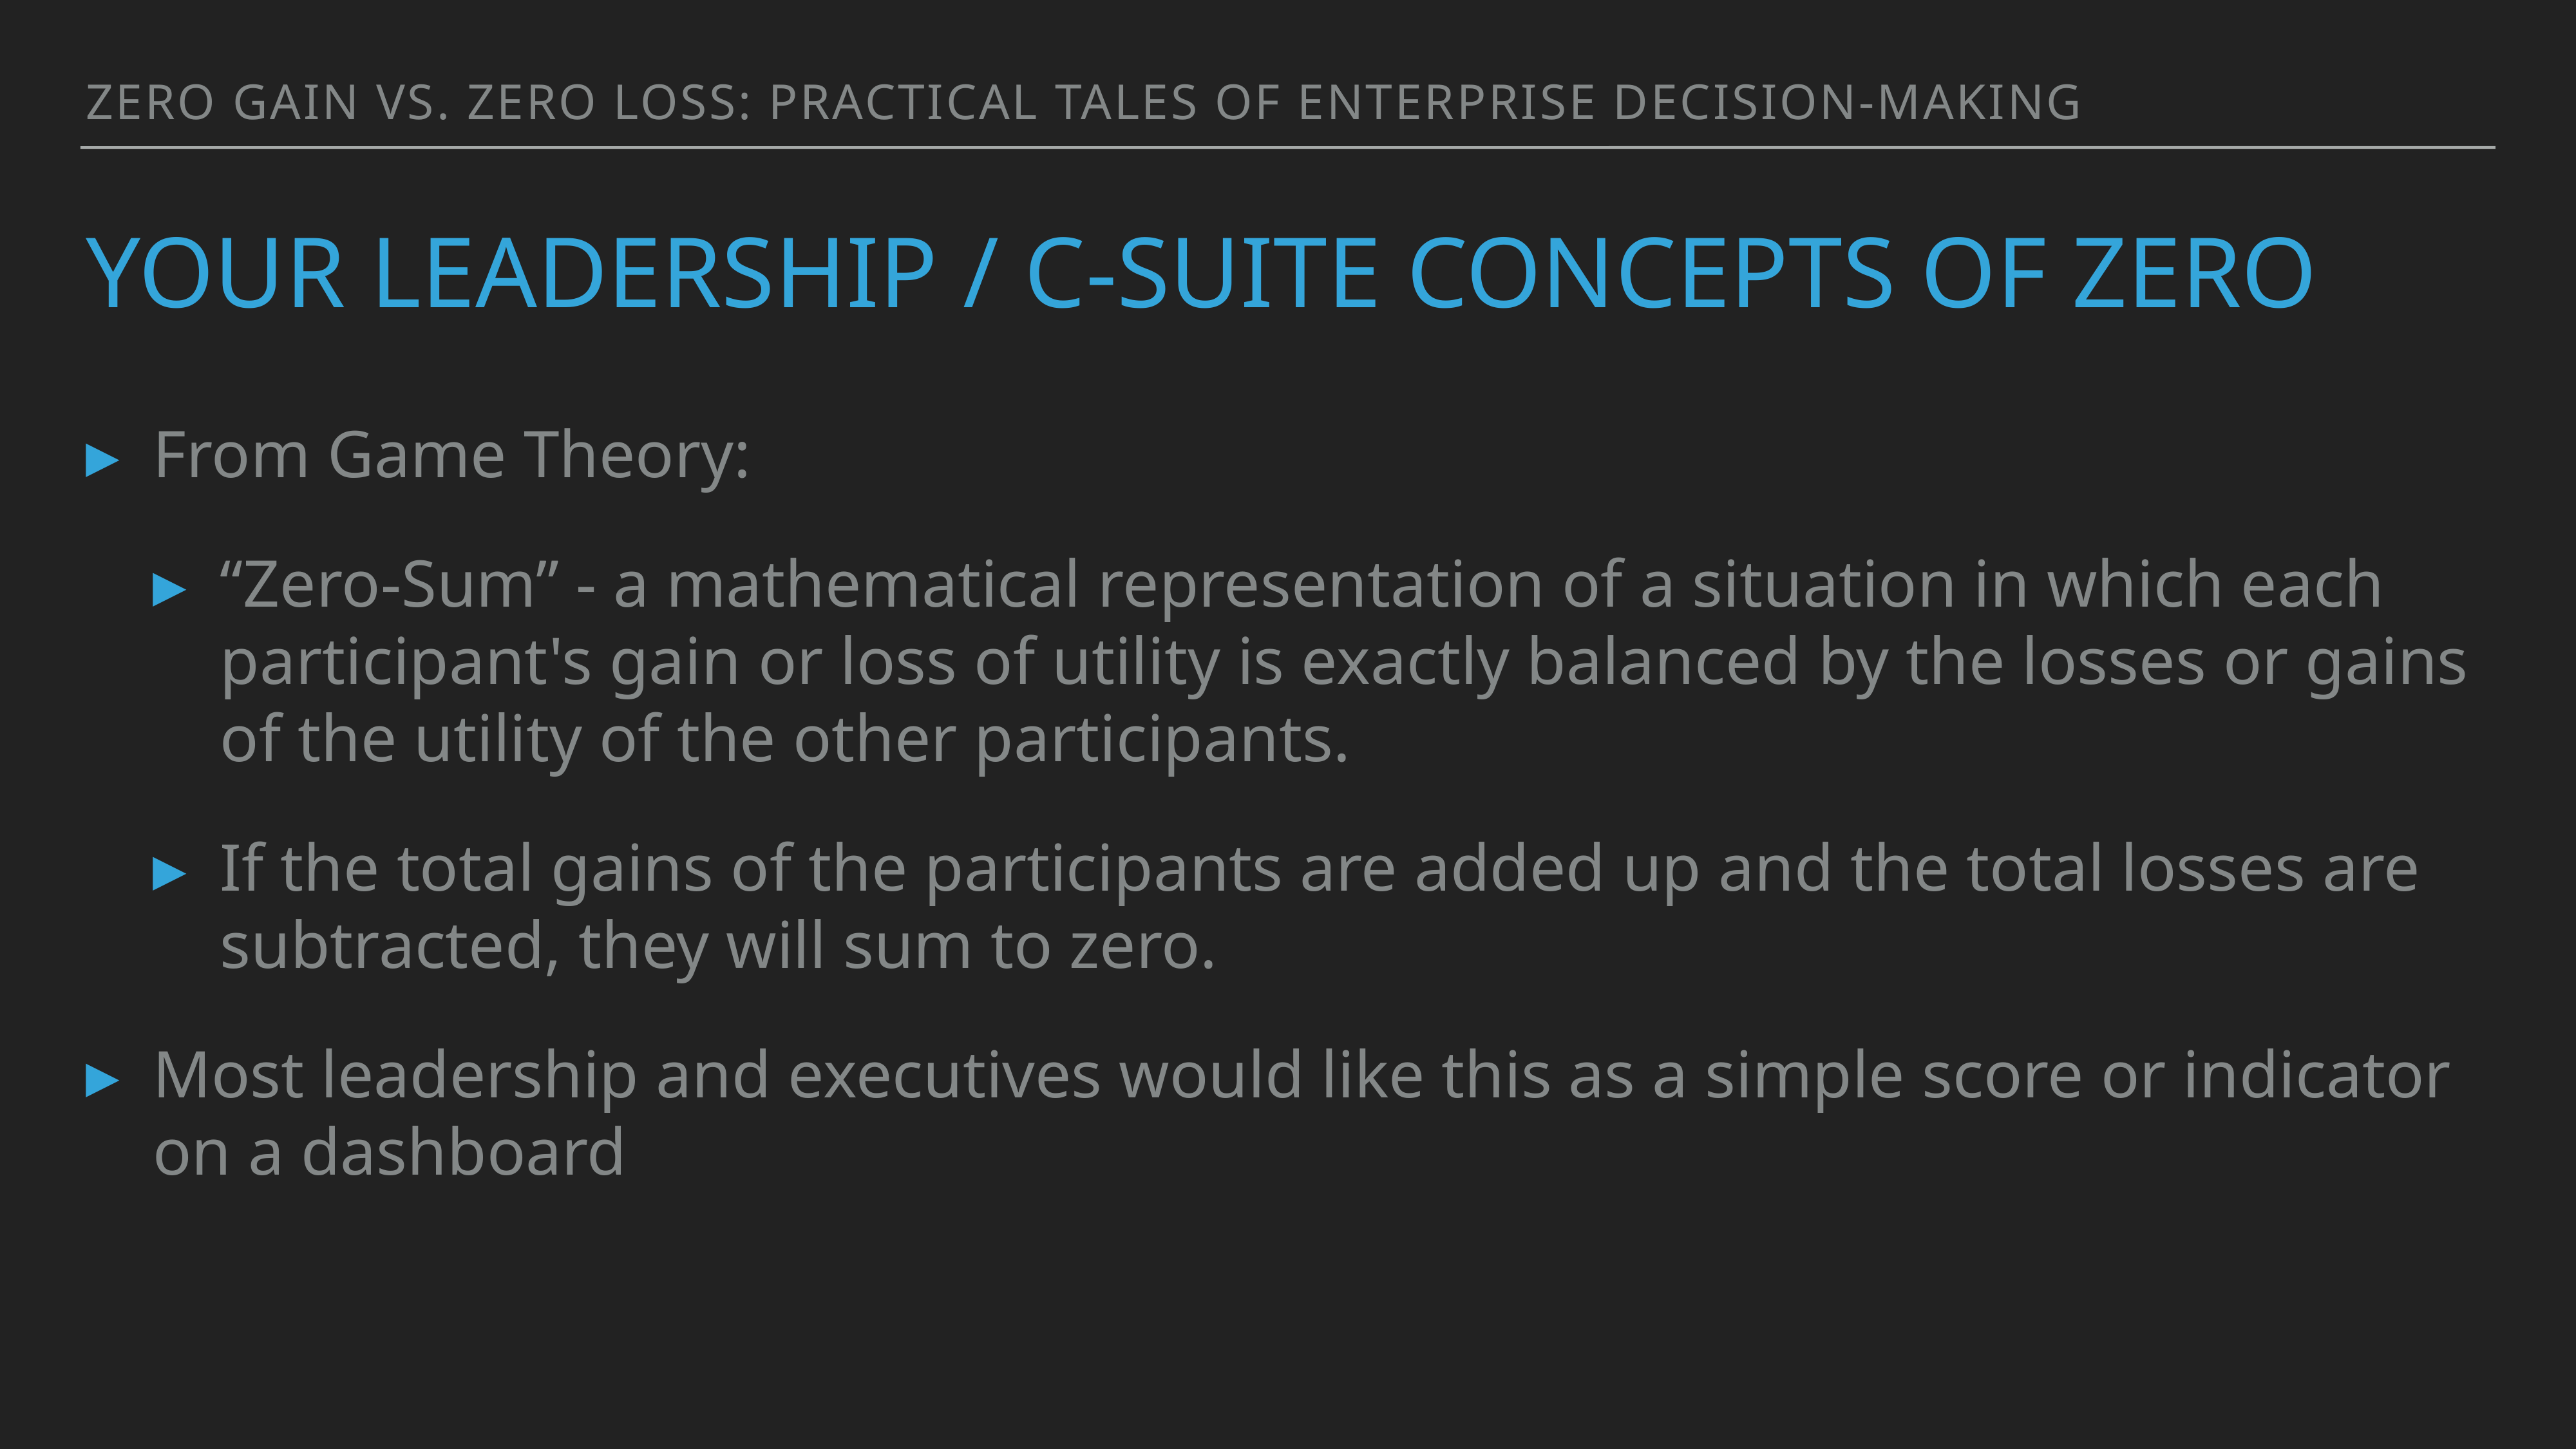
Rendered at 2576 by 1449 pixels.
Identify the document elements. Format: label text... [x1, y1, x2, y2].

title Your Leadership / c-suite concepts of zero [80, 227, 2496, 336]
list Zero Gain vs. Zero Loss: Practical Tales of Enterprise Decision-Making [80, 66, 2295, 135]
list From Game Theory: “Zero-Sum” - a mathematical representation of a situation in which each participant's gain or loss of utility is exactly balanced by the losses or gains of the utility of the other participants. If the total gains of the participants are added up and the total losses are subtracted, they will sum to zero. Most leadership and executives would like this as a simple score or indicator on a dashboard [80, 407, 2496, 1316]
